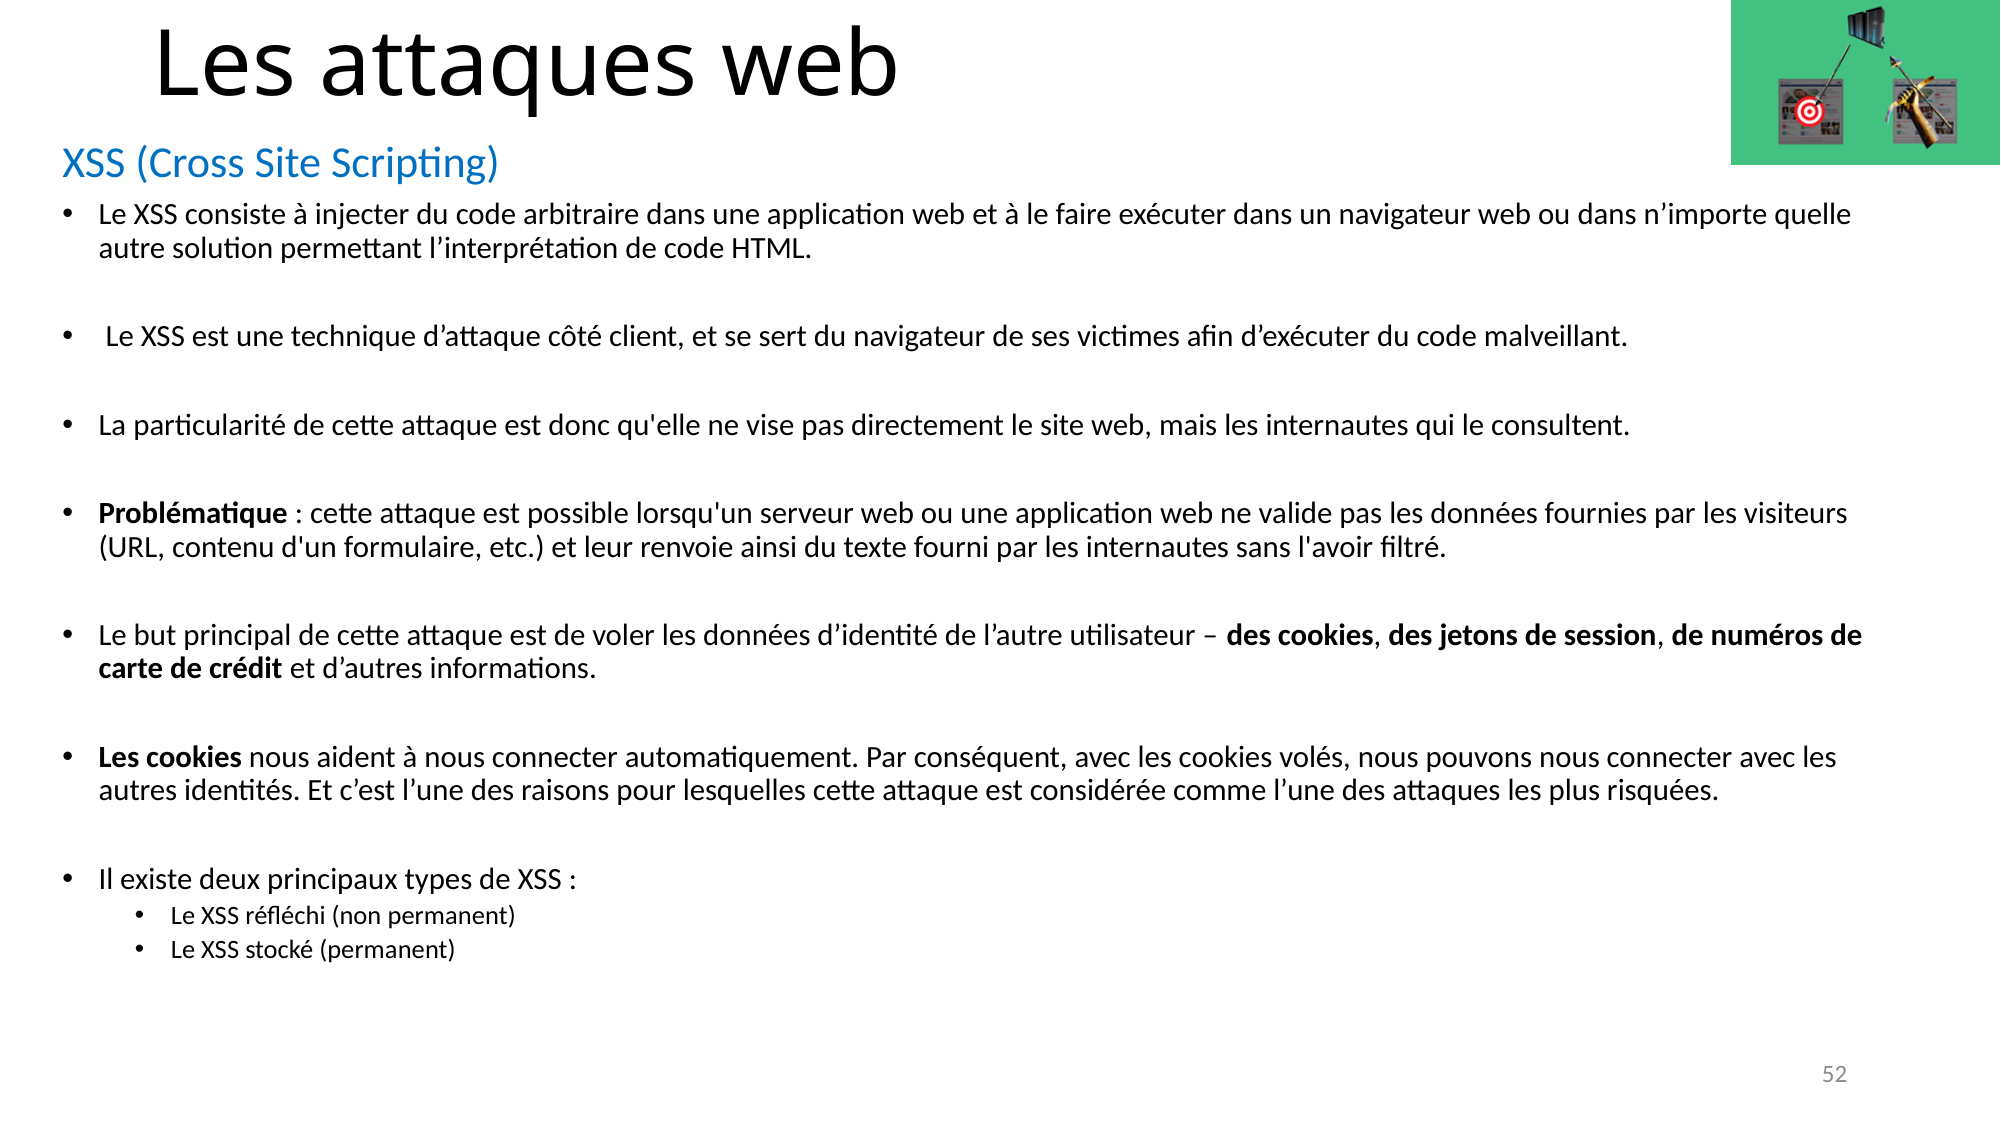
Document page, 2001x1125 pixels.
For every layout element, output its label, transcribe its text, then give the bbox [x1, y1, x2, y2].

slide_number 52 [1412, 1042, 1863, 1103]
picture [1731, 0, 2000, 165]
title Les attaques web [137, 0, 1731, 132]
list XSS (Cross Site Scripting) Le XSS consiste à injecter du code arbitraire dans une application web et à le faire exécuter dans un navigateur web ou dans n’importe quelle autre solution permettant l’interprétation de code HTML. Le XSS est une technique d’attaque côté client, et se sert du navigateur de ses victimes afin d’exécuter du code malveillant. La particularité de cette attaque est donc qu'elle ne vise pas directement le site web, mais les internautes qui le consultent. Problématique : cette attaque est possible lorsqu'un serveur web ou une application web ne valide pas les données fournies par les visiteurs (URL, contenu d'un formulaire, etc.) et leur renvoie ainsi du texte fourni par les internautes sans l'avoir filtré. Le but principal de cette attaque est de voler les données d’identité de l’autre utilisateur – des cookies, des jetons de session, de numéros de carte de crédit et d’autres informations. Les cookies nous aident à nous connecter automatiquement. Par conséquent, avec les cookies volés, nous pouvons nous connecter avec les autres identités. Et c’est l’une des raisons pour lesquelles cette attaque est considérée comme l’une des attaques les plus risquées. Il existe deux principaux types de XSS : Le XSS réfléchi (non permanent) Le XSS stocké (permanent) [47, 132, 1908, 982]
